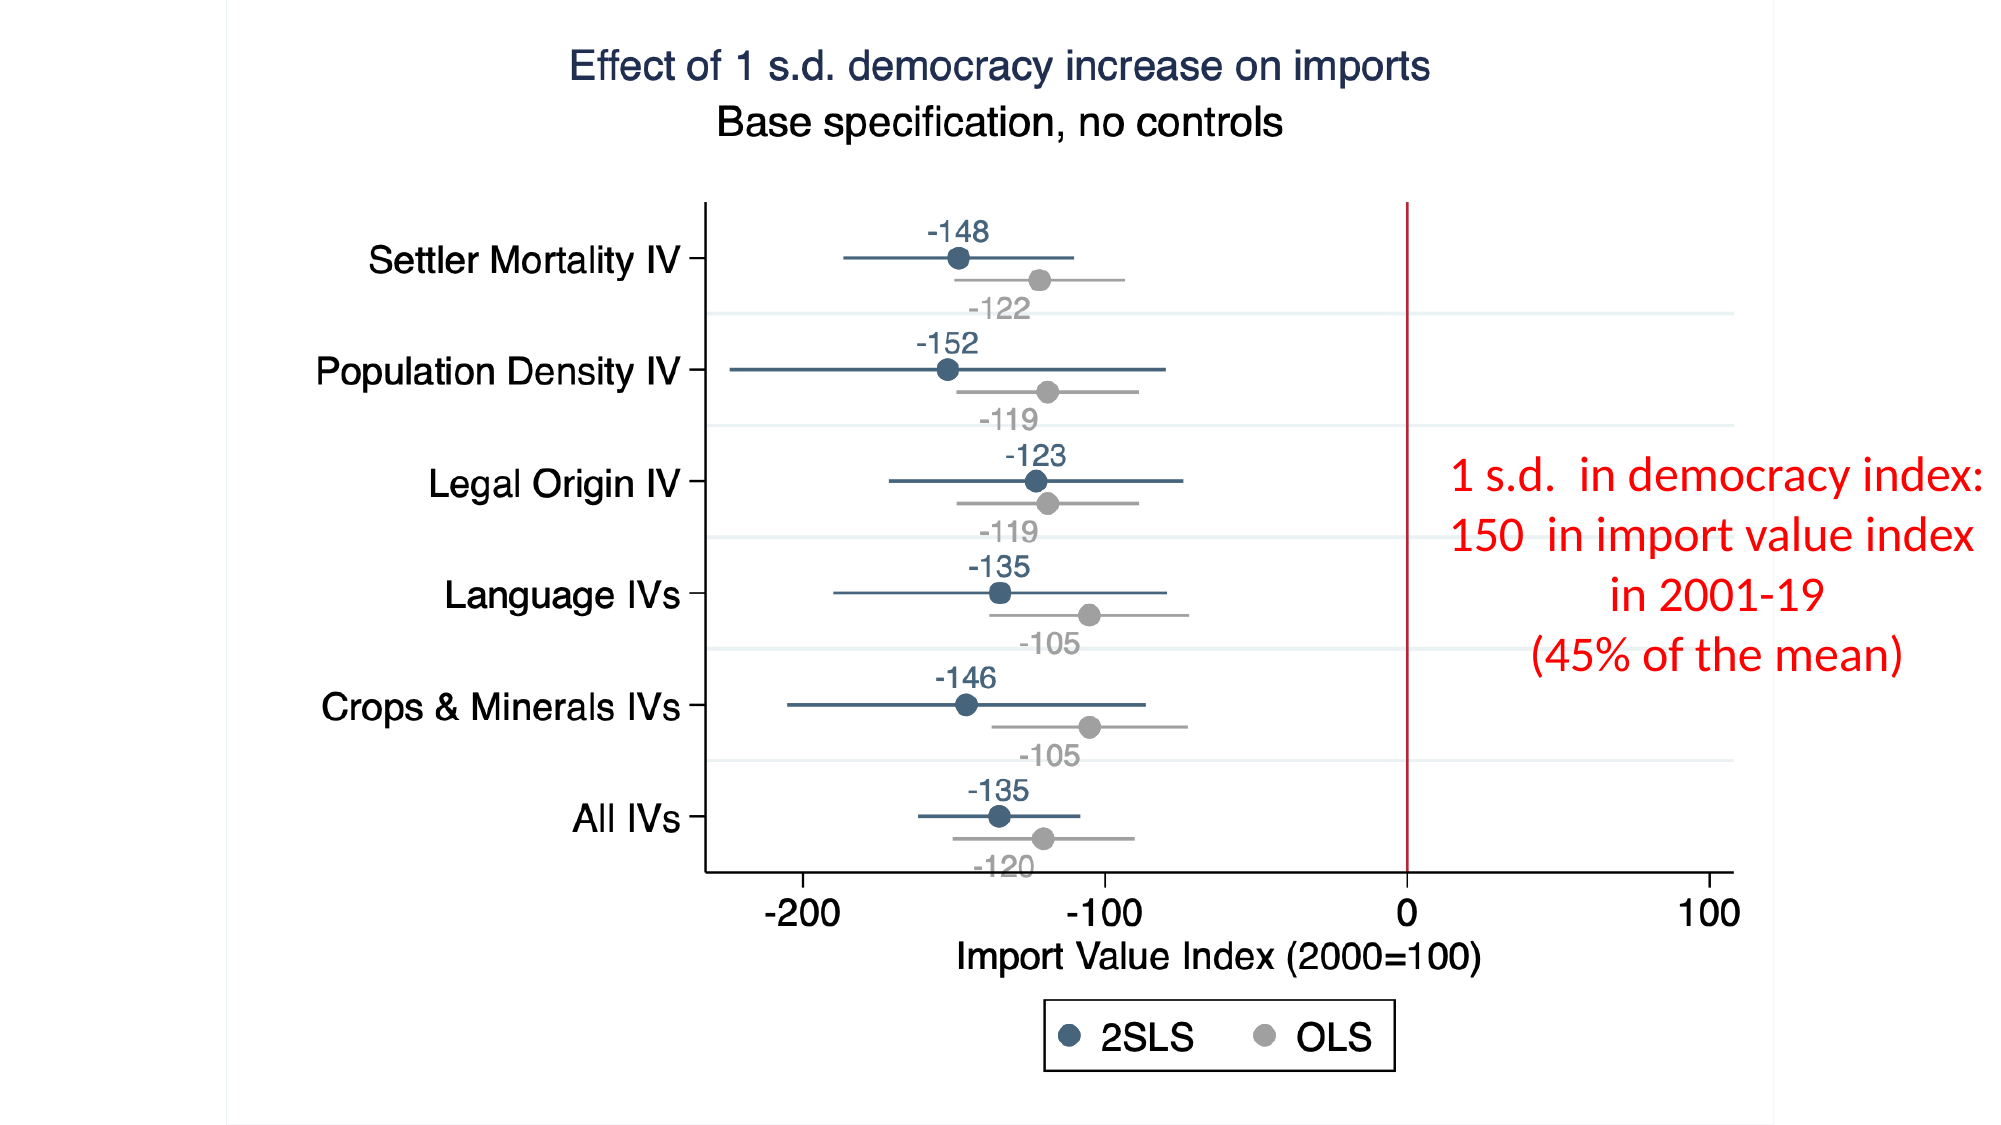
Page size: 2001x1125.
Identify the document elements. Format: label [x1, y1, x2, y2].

picture [226, 0, 1774, 1125]
